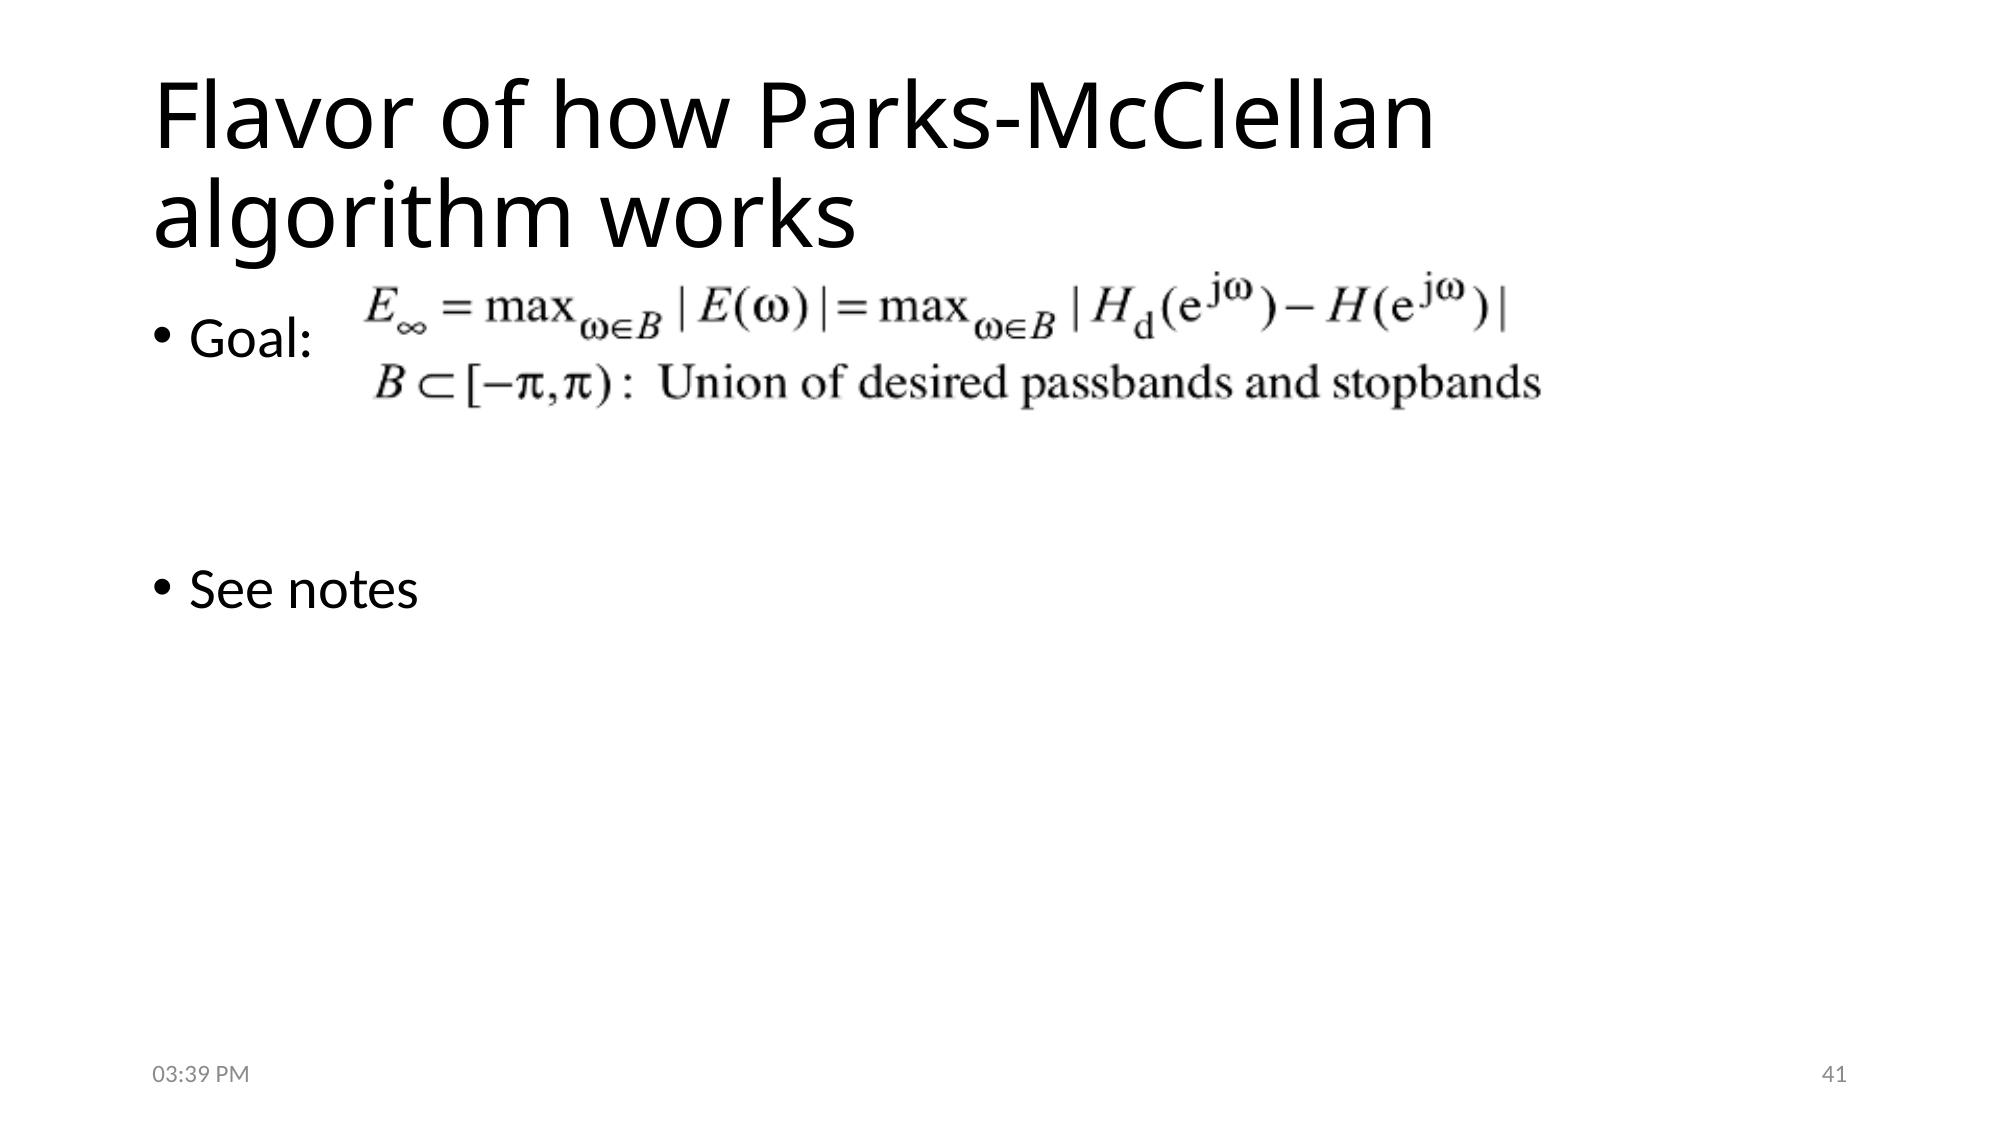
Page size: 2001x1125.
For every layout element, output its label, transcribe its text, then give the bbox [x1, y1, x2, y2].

title Flavor of how Parks-McClellan algorithm works [137, 59, 1863, 278]
list Goal: See notes [137, 299, 1863, 1014]
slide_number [137, 1042, 588, 1103]
slide_number 41 [1412, 1042, 1863, 1103]
picture [327, 270, 1564, 425]
